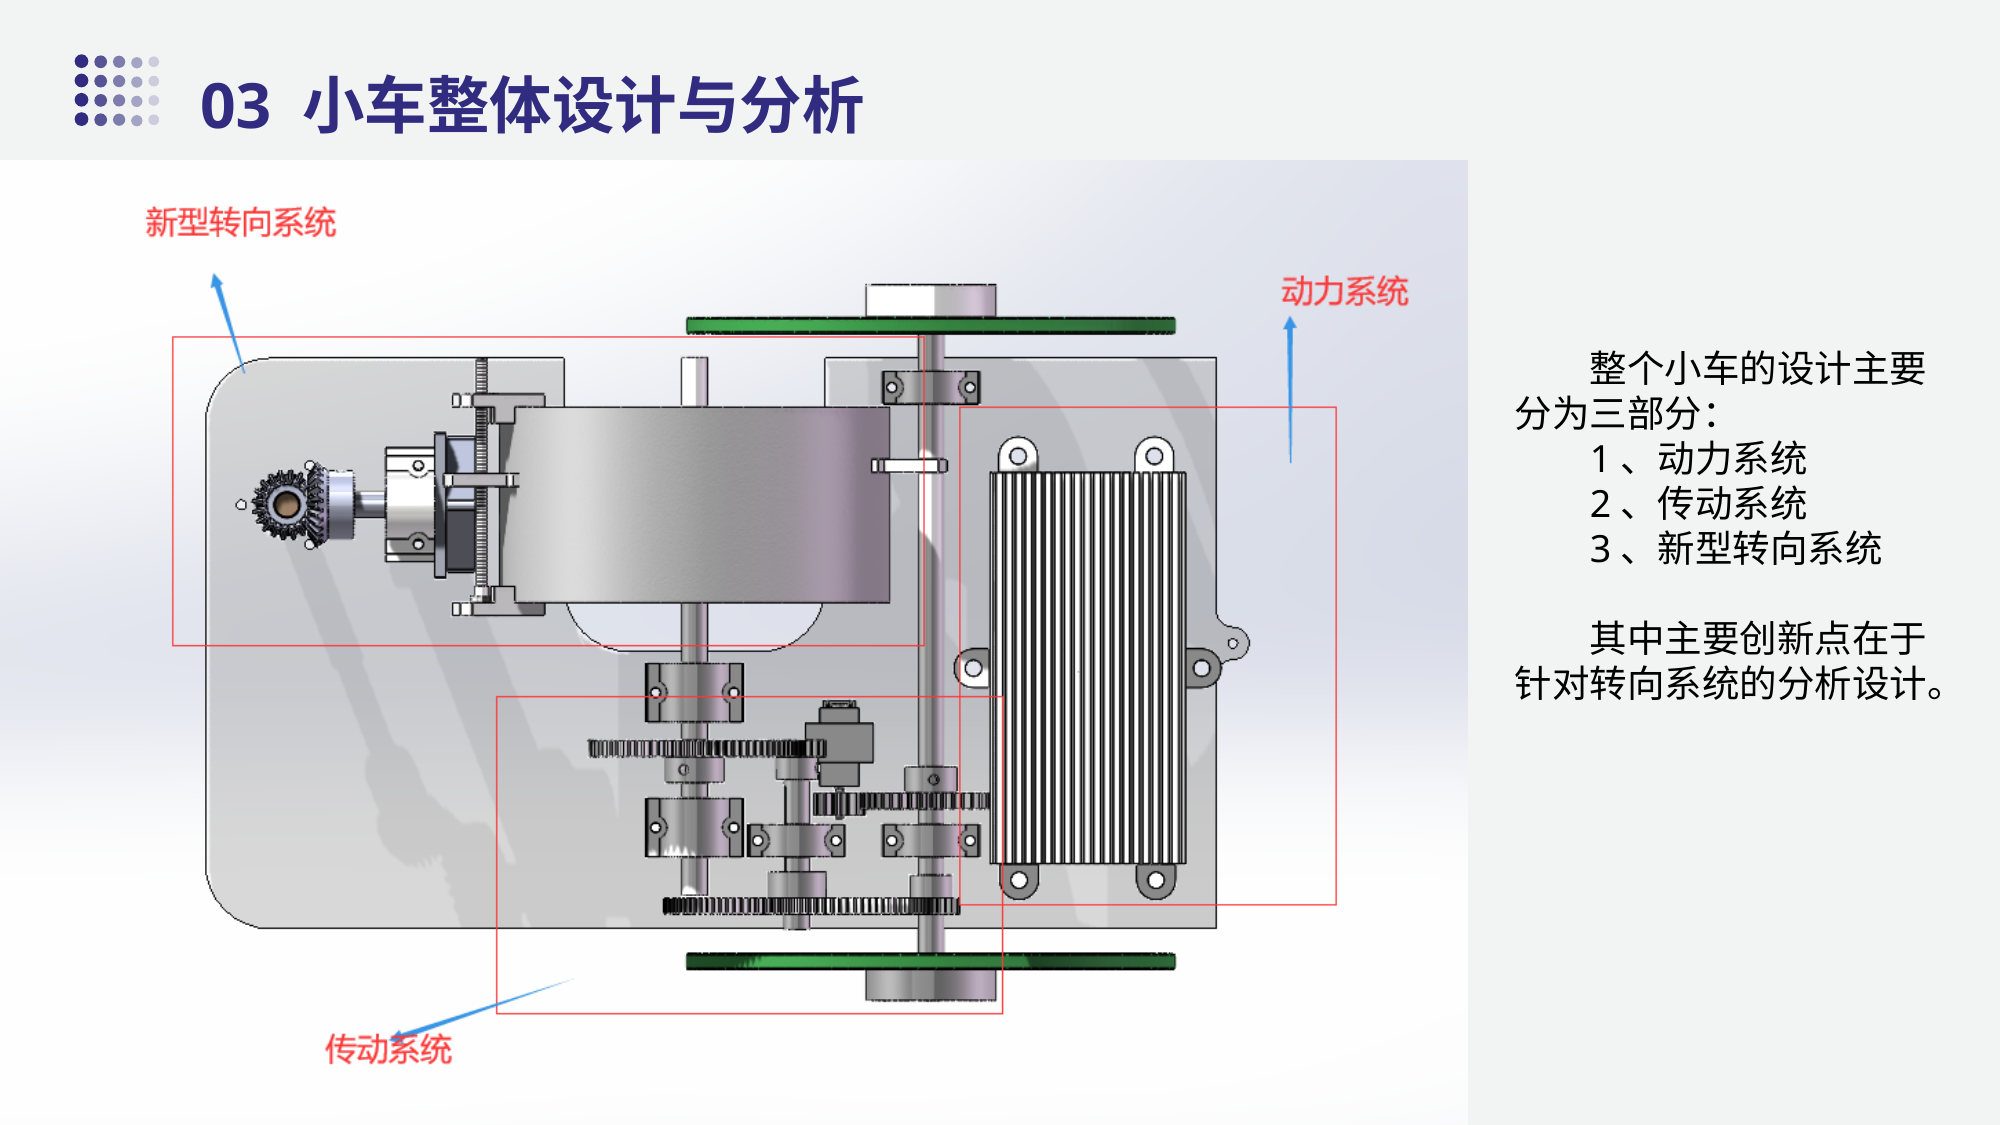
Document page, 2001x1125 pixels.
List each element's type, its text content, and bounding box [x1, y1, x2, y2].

text_box 整个小车的设计主要分为三部分： 1、动力系统 2、传动系统 3、新型转向系统 其中主要创新点在于针对转向系统的分析设计。 [1499, 337, 1968, 788]
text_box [74, 54, 160, 127]
text_box 03 小车整体设计与分析 [179, 15, 1821, 161]
picture [0, 159, 1469, 1125]
